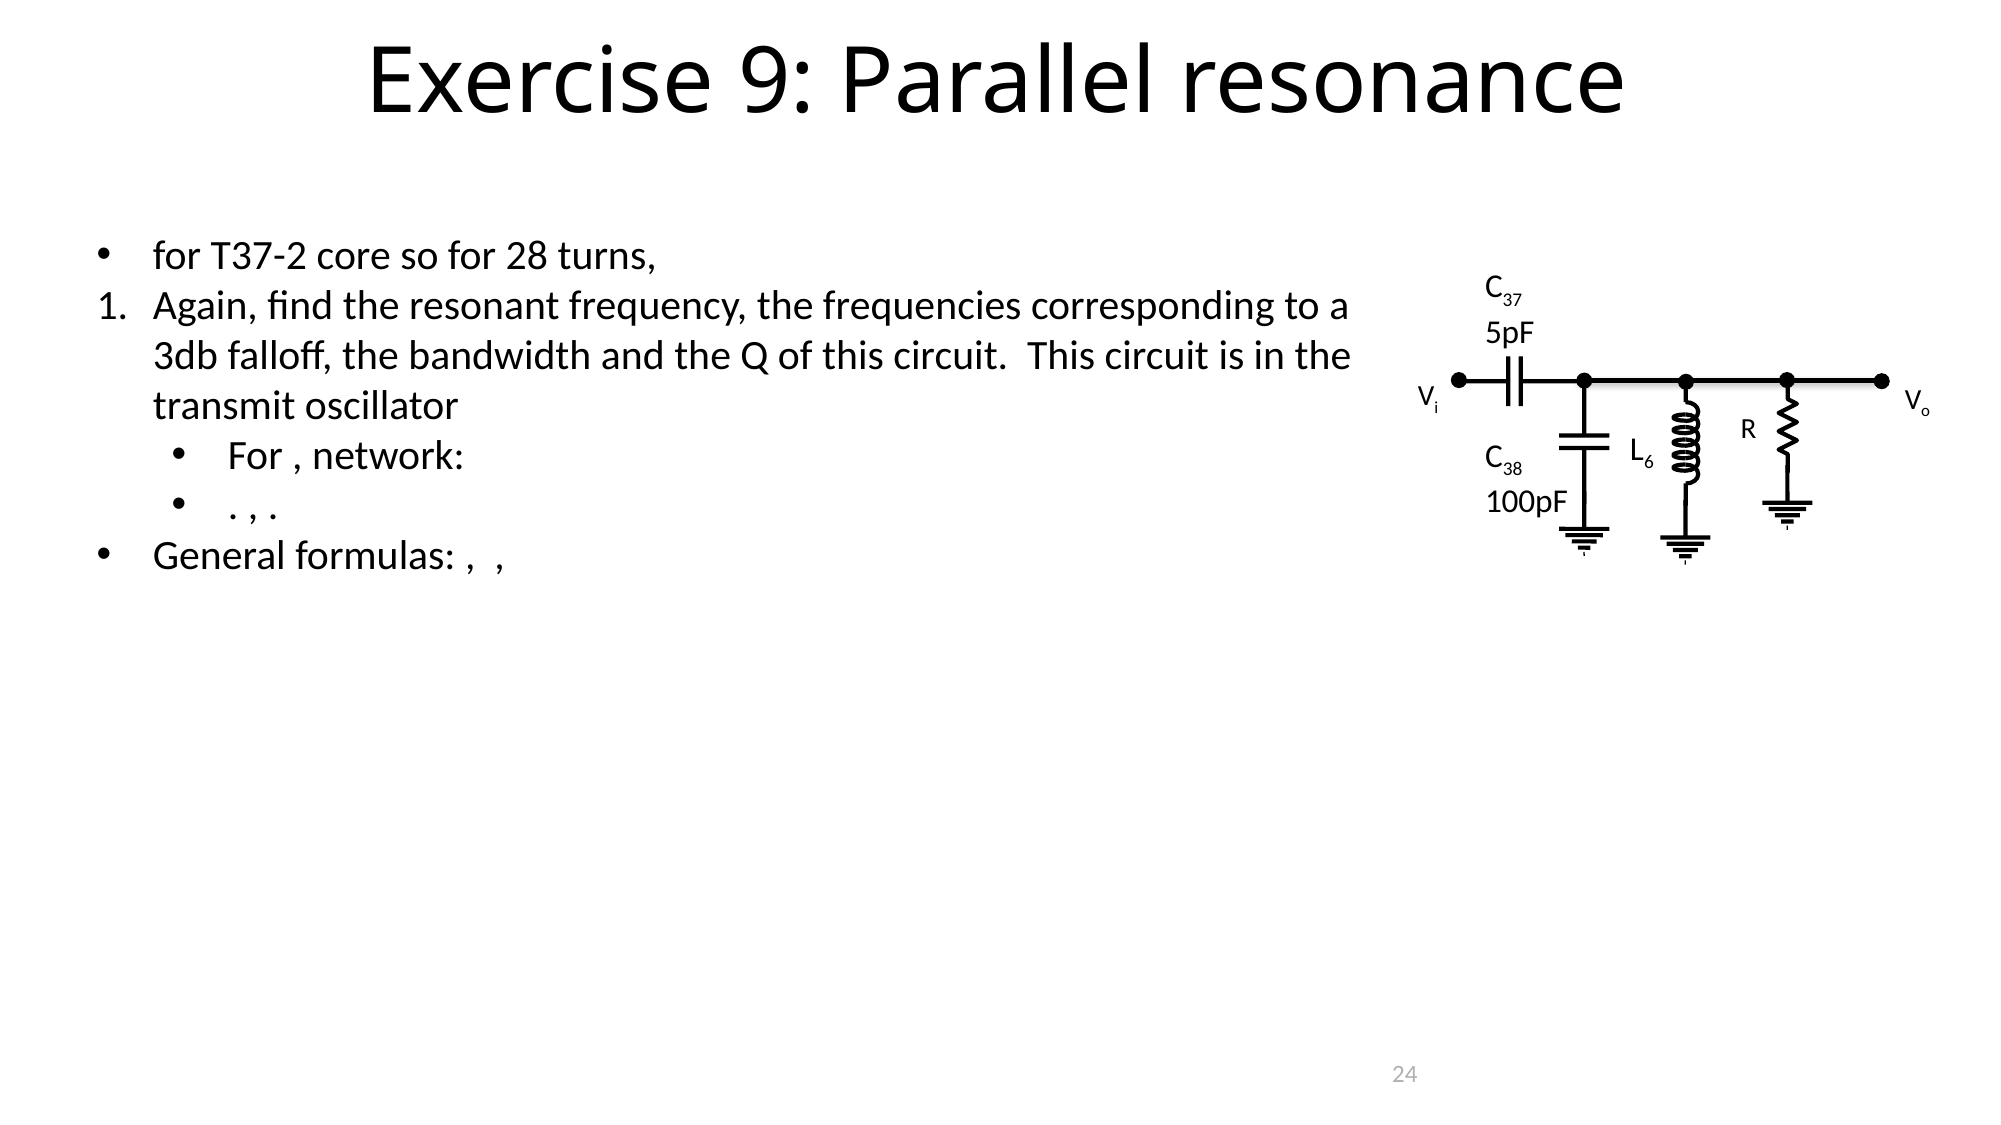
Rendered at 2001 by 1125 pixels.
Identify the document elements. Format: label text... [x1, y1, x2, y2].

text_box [1410, 256, 1973, 563]
slide_number 24 [1074, 738, 1425, 1125]
text_box Exercise 9: Parallel resonance [20, 20, 1975, 131]
